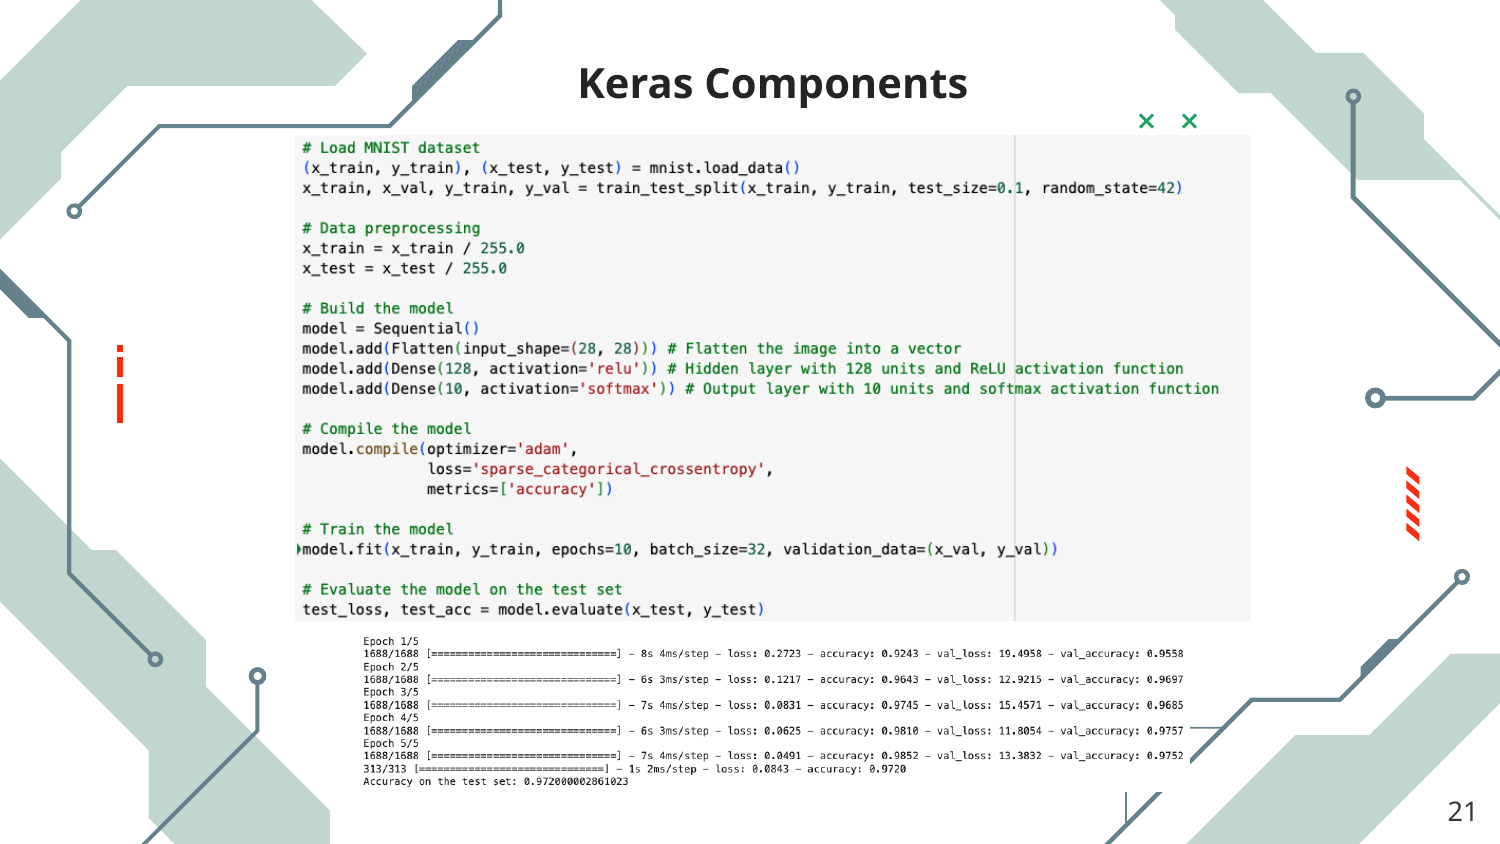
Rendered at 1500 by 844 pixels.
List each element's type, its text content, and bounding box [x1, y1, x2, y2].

slide_number ‹#› [1403, 779, 1494, 844]
picture [295, 134, 1251, 621]
text_box Keras Components [496, 45, 1049, 133]
picture [355, 632, 1191, 792]
